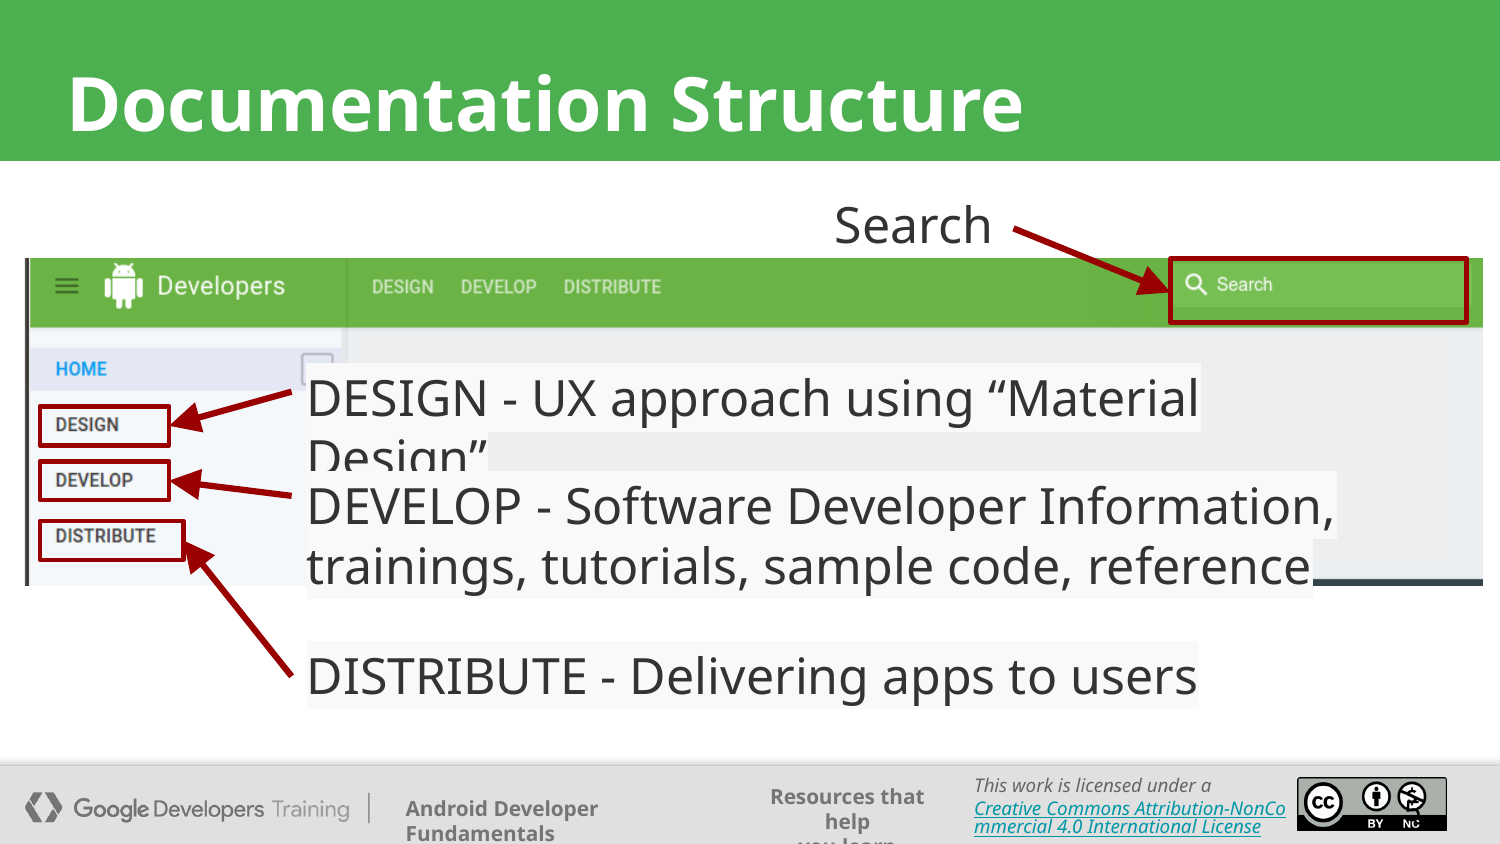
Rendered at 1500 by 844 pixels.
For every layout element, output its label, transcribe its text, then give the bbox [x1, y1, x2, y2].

text_box Search [819, 178, 1014, 256]
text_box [183, 540, 292, 677]
slide_number ‹#› [1389, 777, 1480, 842]
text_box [168, 391, 292, 426]
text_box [1013, 228, 1171, 293]
title Documentation Structure [51, 28, 1472, 122]
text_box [168, 480, 292, 497]
text_box DISTRIBUTE - Delivering apps to users [291, 629, 1372, 724]
picture [0, 161, 1500, 844]
